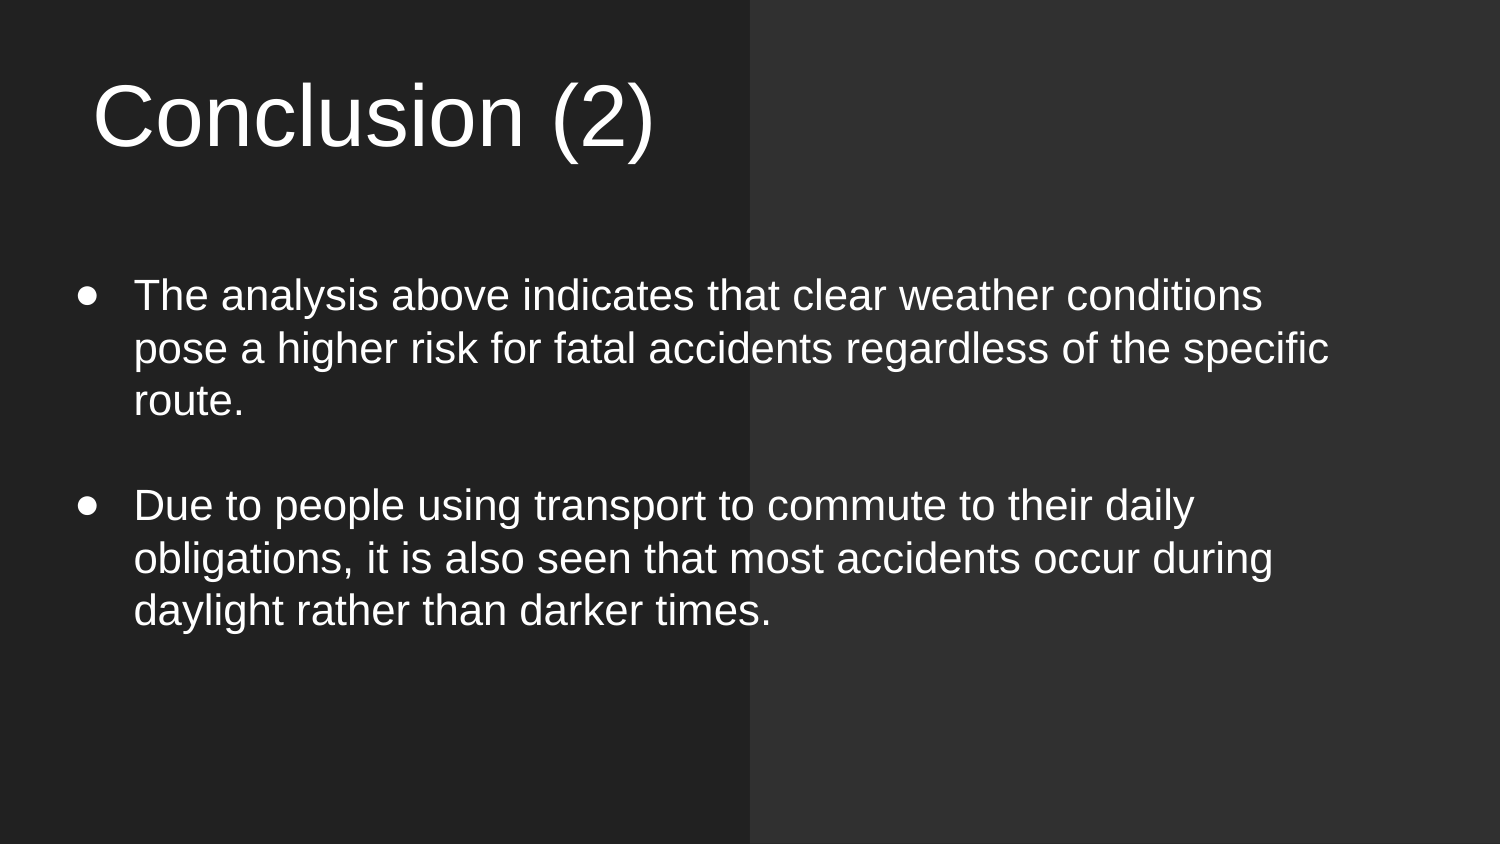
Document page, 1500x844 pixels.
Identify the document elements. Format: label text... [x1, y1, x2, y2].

subtitle The analysis above indicates that clear weather conditions pose a higher risk for fatal accidents regardless of the specific route. Due to people using transport to commute to their daily obligations, it is also seen that most accidents occur during daylight rather than darker times. [43, 251, 1384, 721]
title Conclusion (2) [43, 35, 708, 179]
